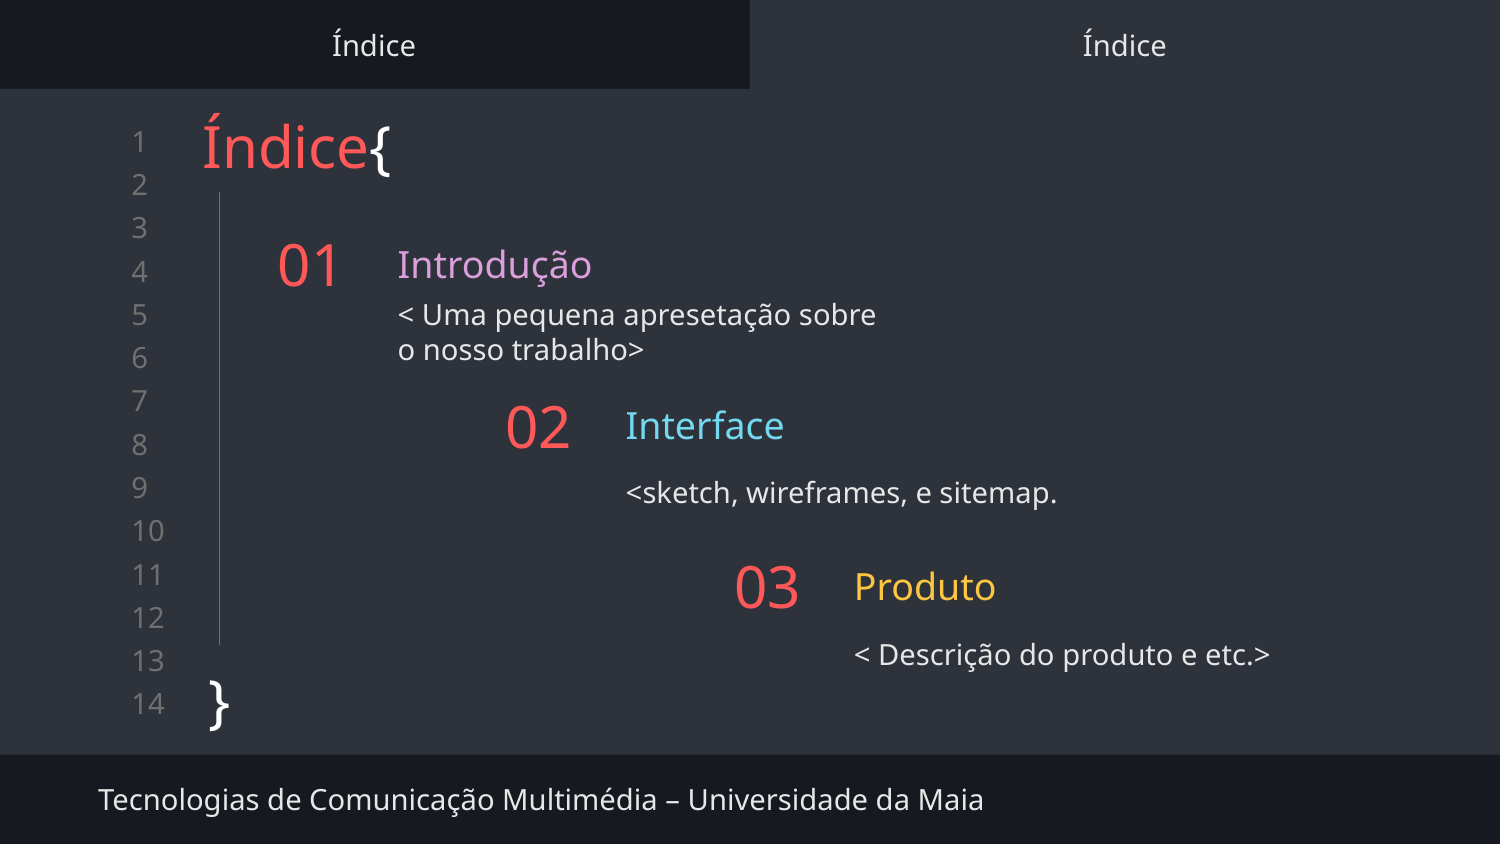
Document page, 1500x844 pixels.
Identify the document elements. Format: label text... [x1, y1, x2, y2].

title 02 [467, 396, 610, 453]
title 01 [265, 235, 382, 292]
subtitle Interface [610, 396, 1124, 453]
subtitle Índice [750, 15, 1500, 74]
subtitle Produto [839, 557, 1353, 614]
subtitle Introdução [382, 235, 896, 292]
subtitle <sketch, wireframes, e sitemap. [610, 453, 1124, 533]
subtitle < Descrição do produto e etc.> [839, 613, 1417, 694]
title Índice{ [187, 95, 1384, 185]
title 03 [696, 557, 839, 614]
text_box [177, 191, 262, 750]
subtitle < Uma pequena apresetação sobre o nosso trabalho> [382, 292, 896, 372]
subtitle Índice [0, 15, 749, 74]
subtitle Tecnologias de Comunicação Multimédia – Universidade da Maia [83, 788, 1384, 844]
